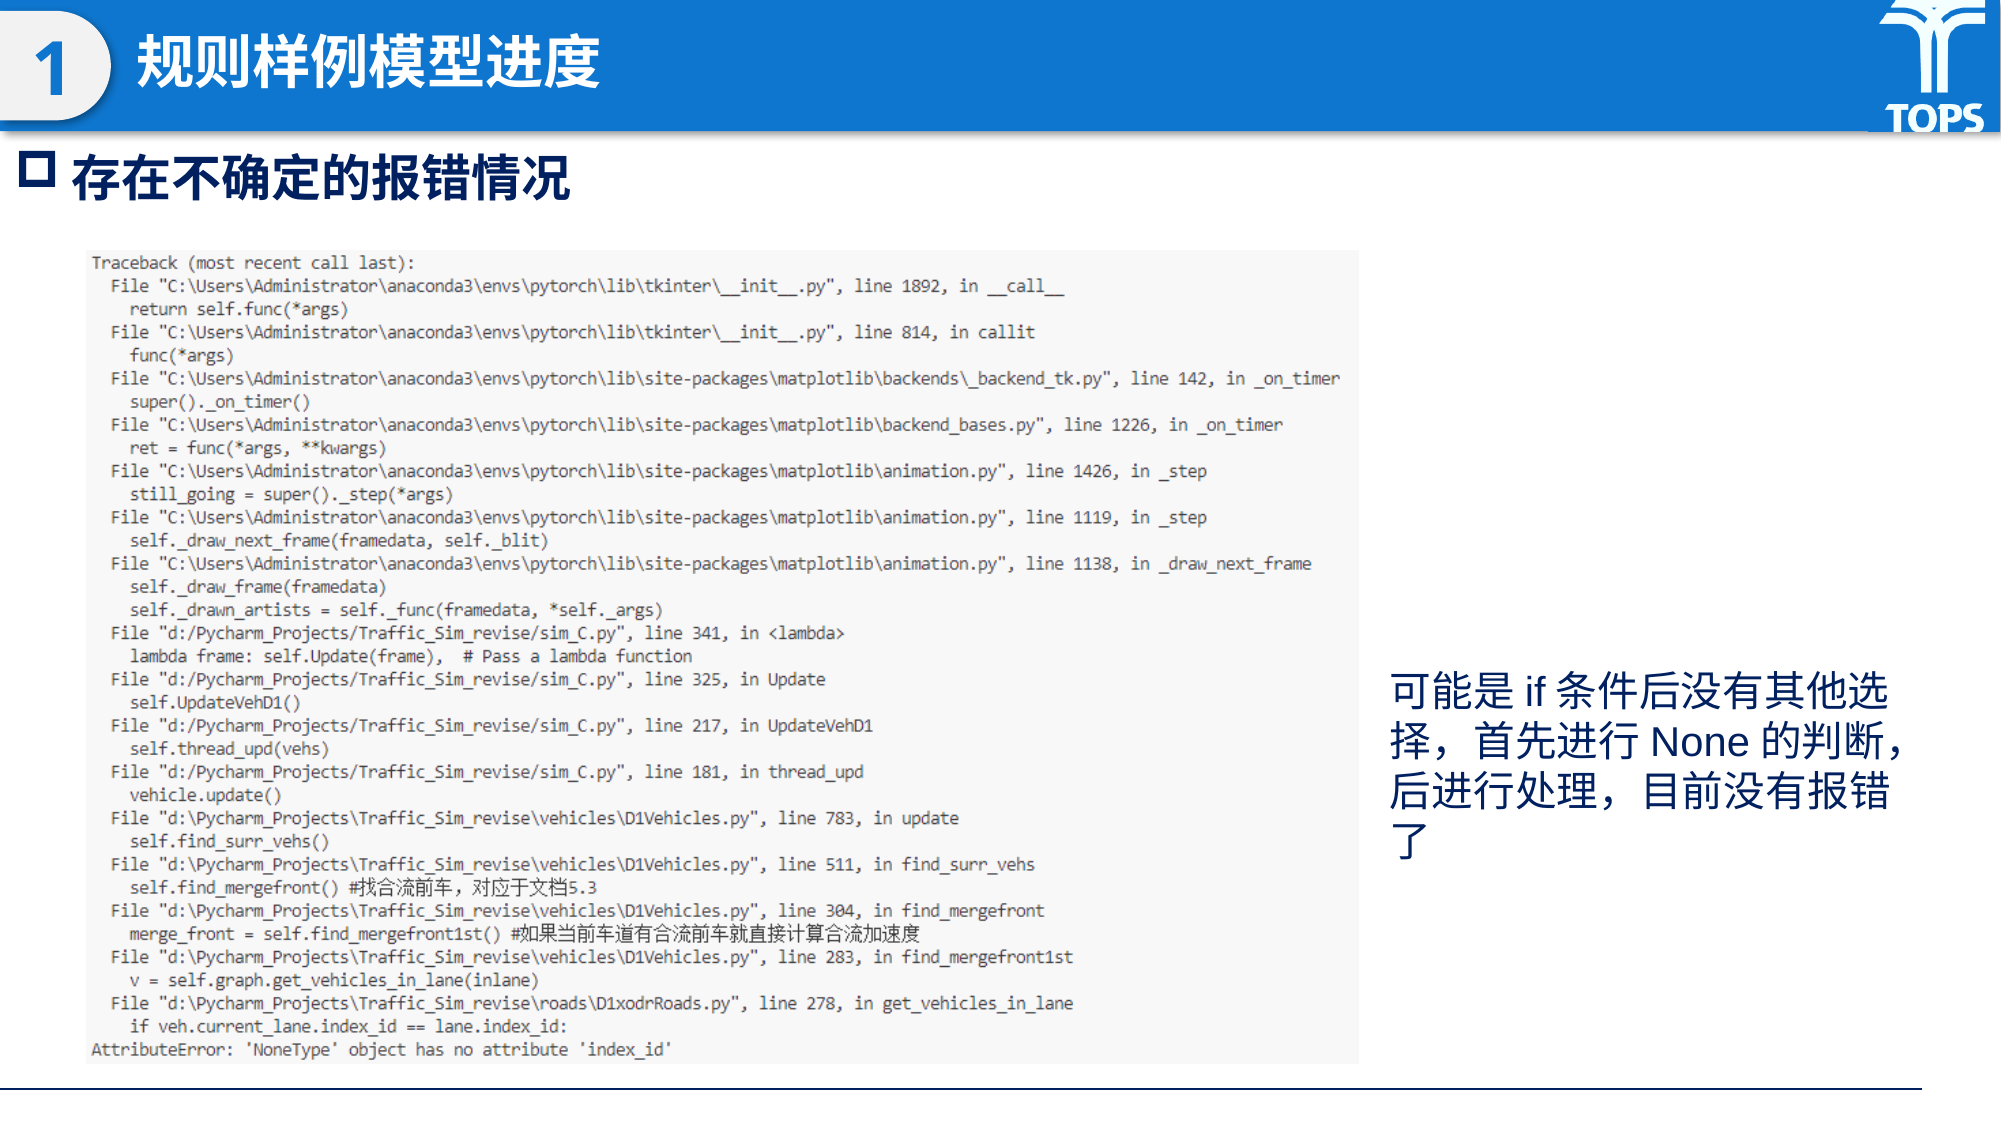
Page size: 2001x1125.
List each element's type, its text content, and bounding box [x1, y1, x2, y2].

text_box 可能是if条件后没有其他选择，首先进行None的判断，后进行处理，目前没有报错了 [1374, 656, 1930, 872]
title [0, 18, 120, 116]
text_box 1 [0, 23, 118, 119]
text_box 规则样例模型进度 [121, 25, 1896, 106]
picture [1867, 0, 2000, 132]
picture [86, 250, 1359, 1064]
